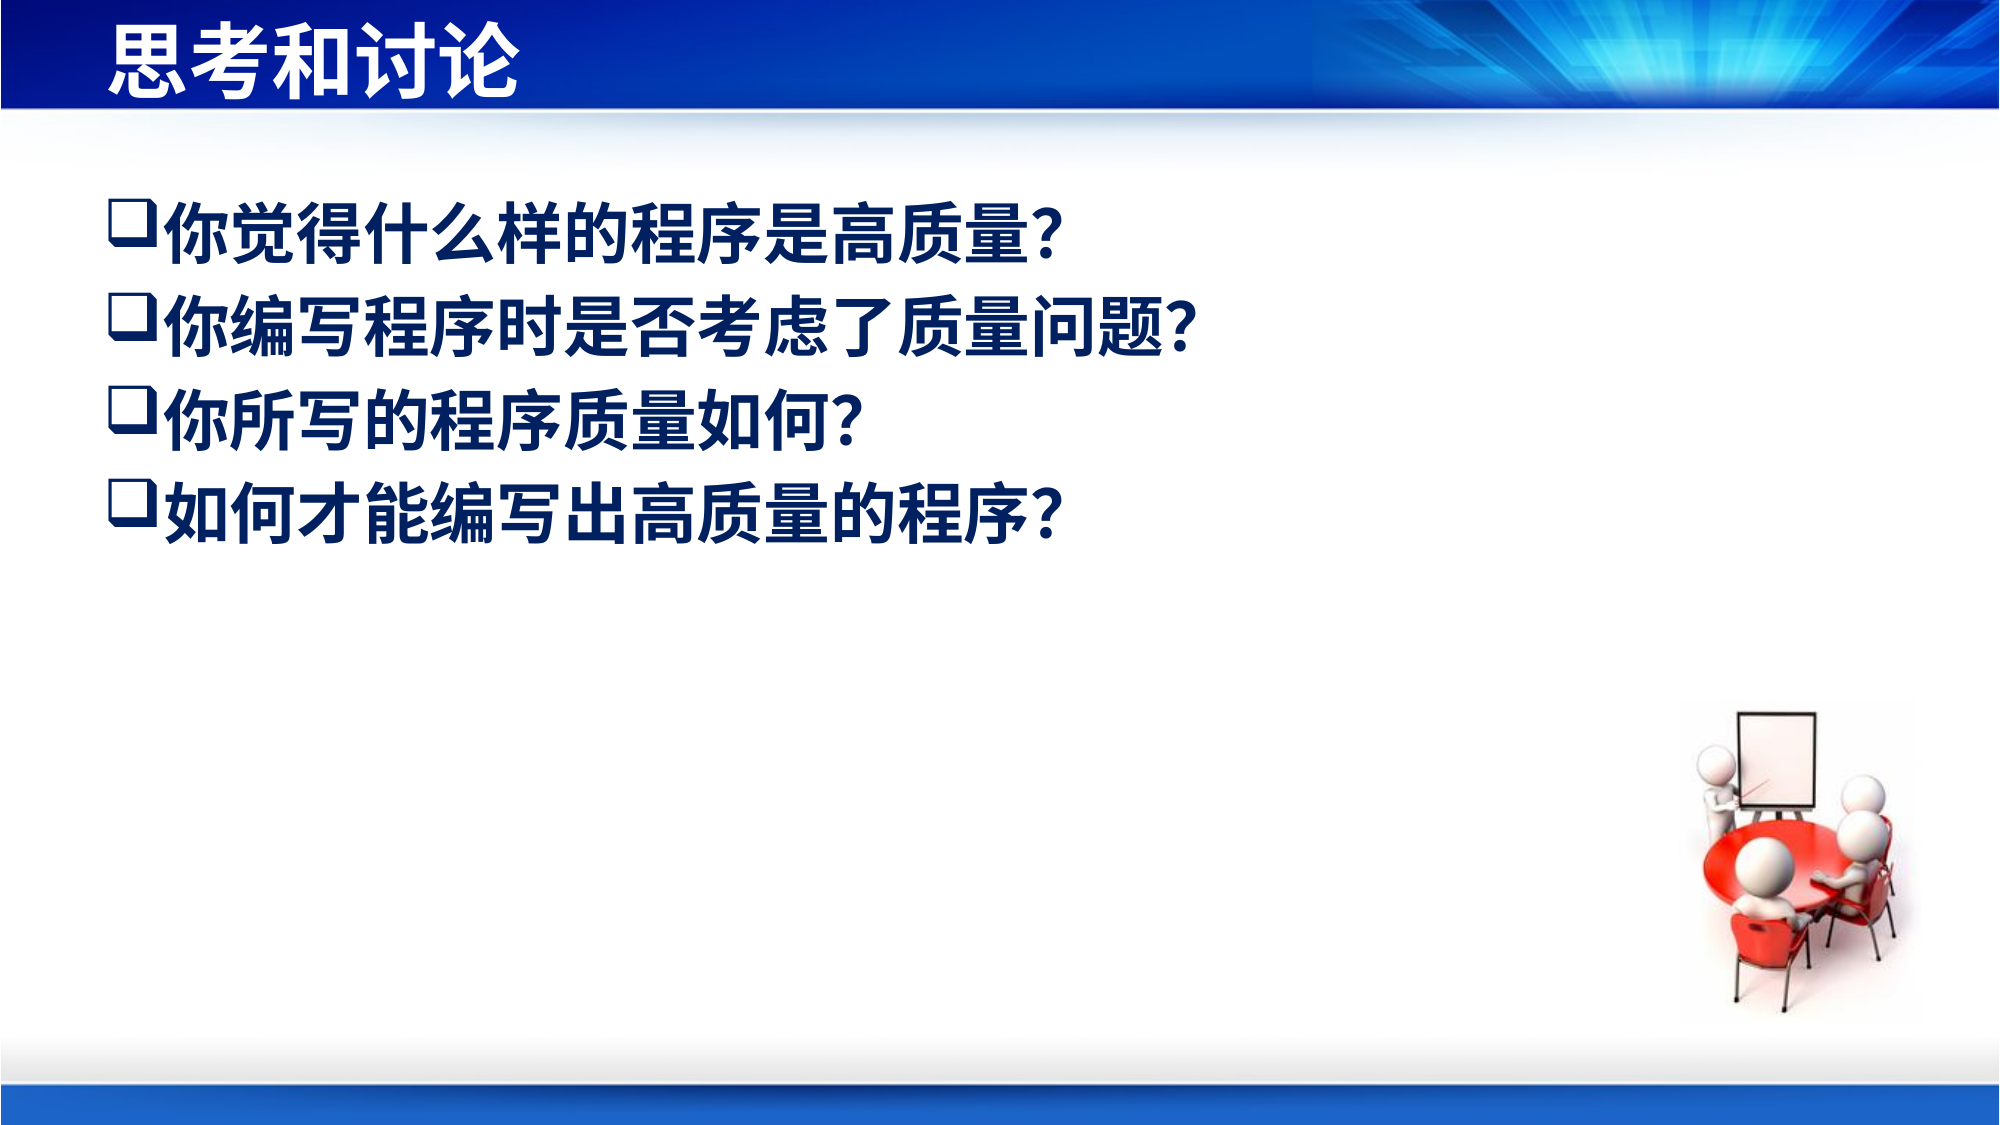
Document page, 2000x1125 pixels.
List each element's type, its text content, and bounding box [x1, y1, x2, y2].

title 思考和讨论 [90, 1, 1880, 118]
picture [1, 0, 1999, 1125]
list 你觉得什么样的程序是高质量？ 你编写程序时是否考虑了质量问题？ 你所写的程序质量如何？ 如何才能编写出高质量的程序？ [88, 184, 1880, 1012]
